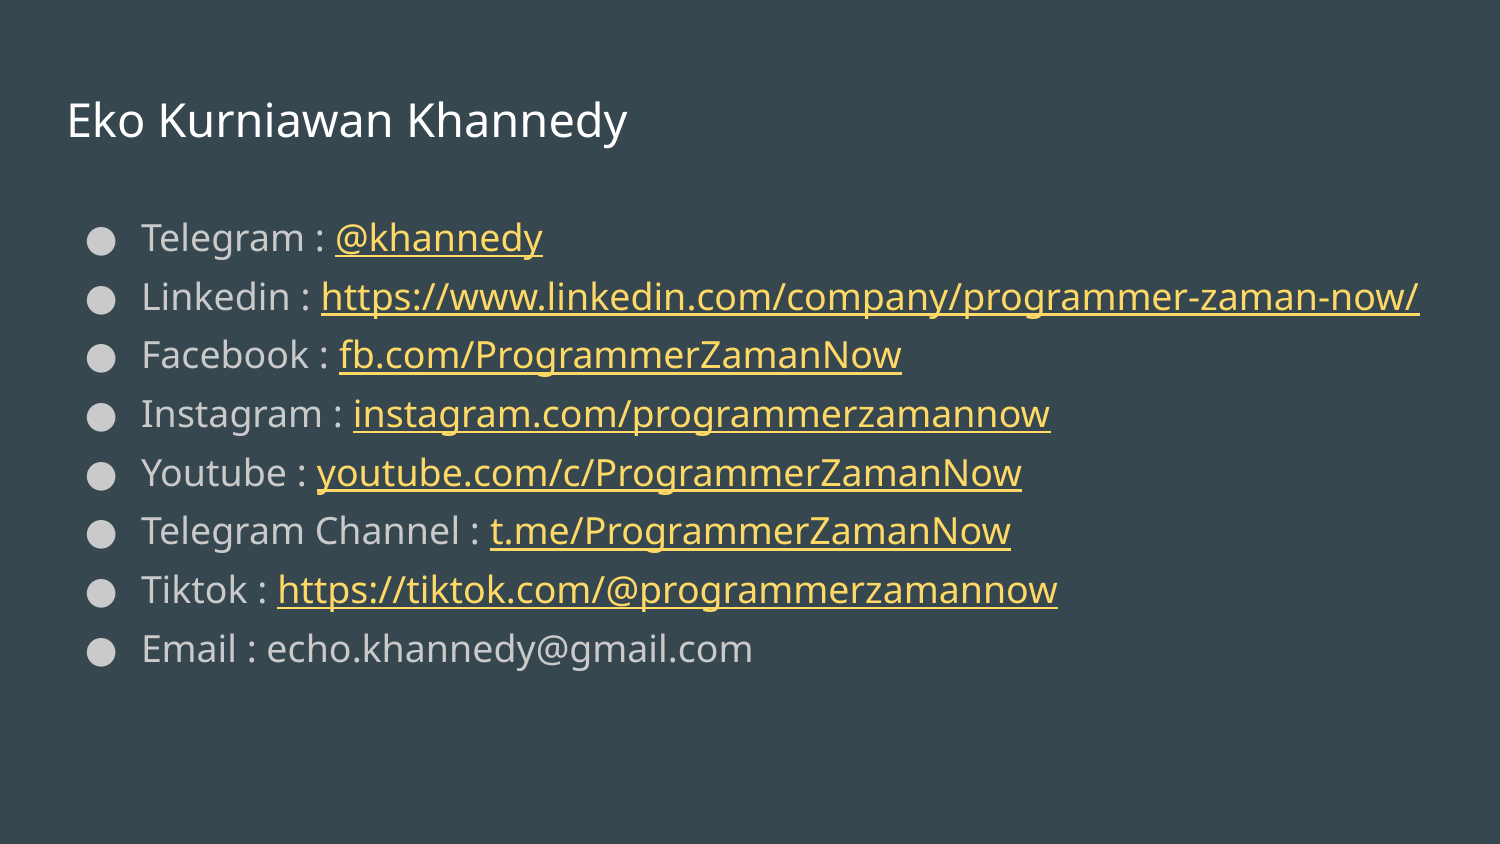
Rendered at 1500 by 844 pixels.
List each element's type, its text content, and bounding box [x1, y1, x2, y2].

title Eko Kurniawan Khannedy [51, 72, 1449, 167]
list Telegram : @khannedy Linkedin : https://www.linkedin.com/company/programmer-zaman-now/ Facebook : fb.com/ProgrammerZamanNow Instagram : instagram.com/programmerzamannow Youtube : youtube.com/c/ProgrammerZamanNow Telegram Channel : t.me/ProgrammerZamanNow Tiktok : https://tiktok.com/@programmerzamannow Email : echo.khannedy@gmail.com [51, 189, 1449, 750]
